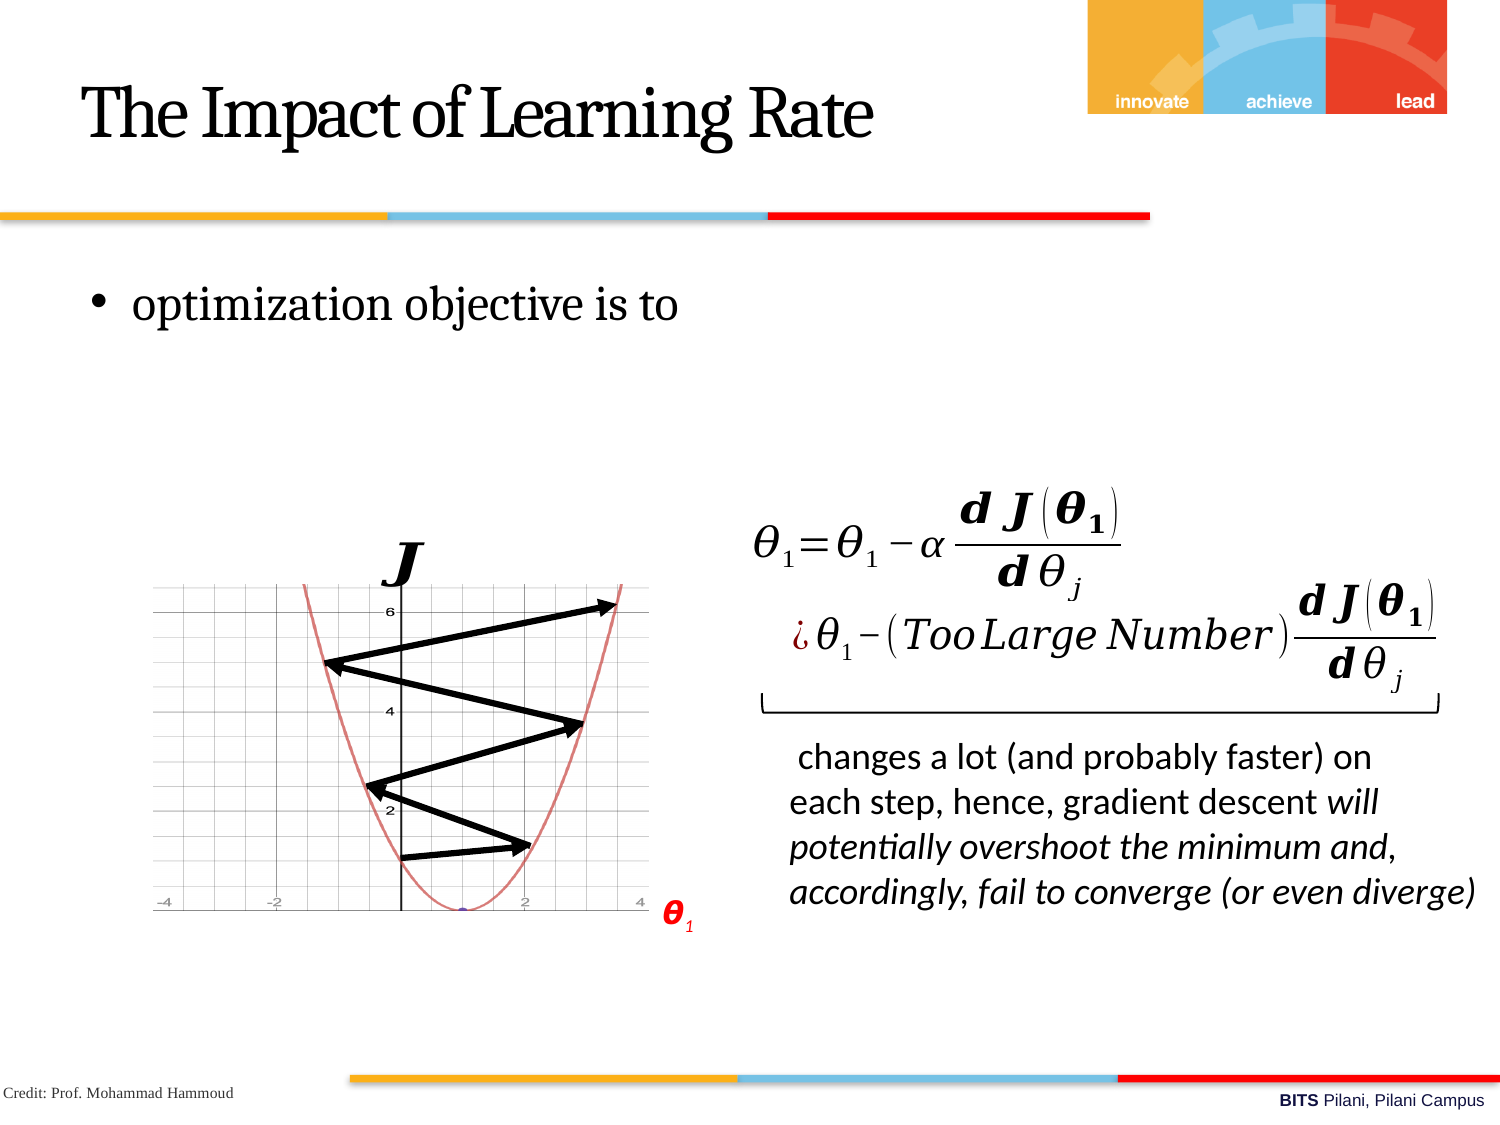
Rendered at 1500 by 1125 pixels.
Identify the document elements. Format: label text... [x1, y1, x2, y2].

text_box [400, 854, 531, 859]
text_box [761, 693, 1440, 714]
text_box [324, 603, 618, 664]
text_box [366, 730, 584, 787]
text_box 𝞱1 [648, 886, 709, 944]
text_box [366, 794, 531, 847]
picture [1087, 0, 1448, 114]
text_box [324, 670, 584, 725]
title The Impact of Learning Rate [64, 45, 1069, 185]
text_box Credit: Prof. Mohammad Hammoud [0, 1075, 249, 1110]
picture [152, 584, 649, 911]
